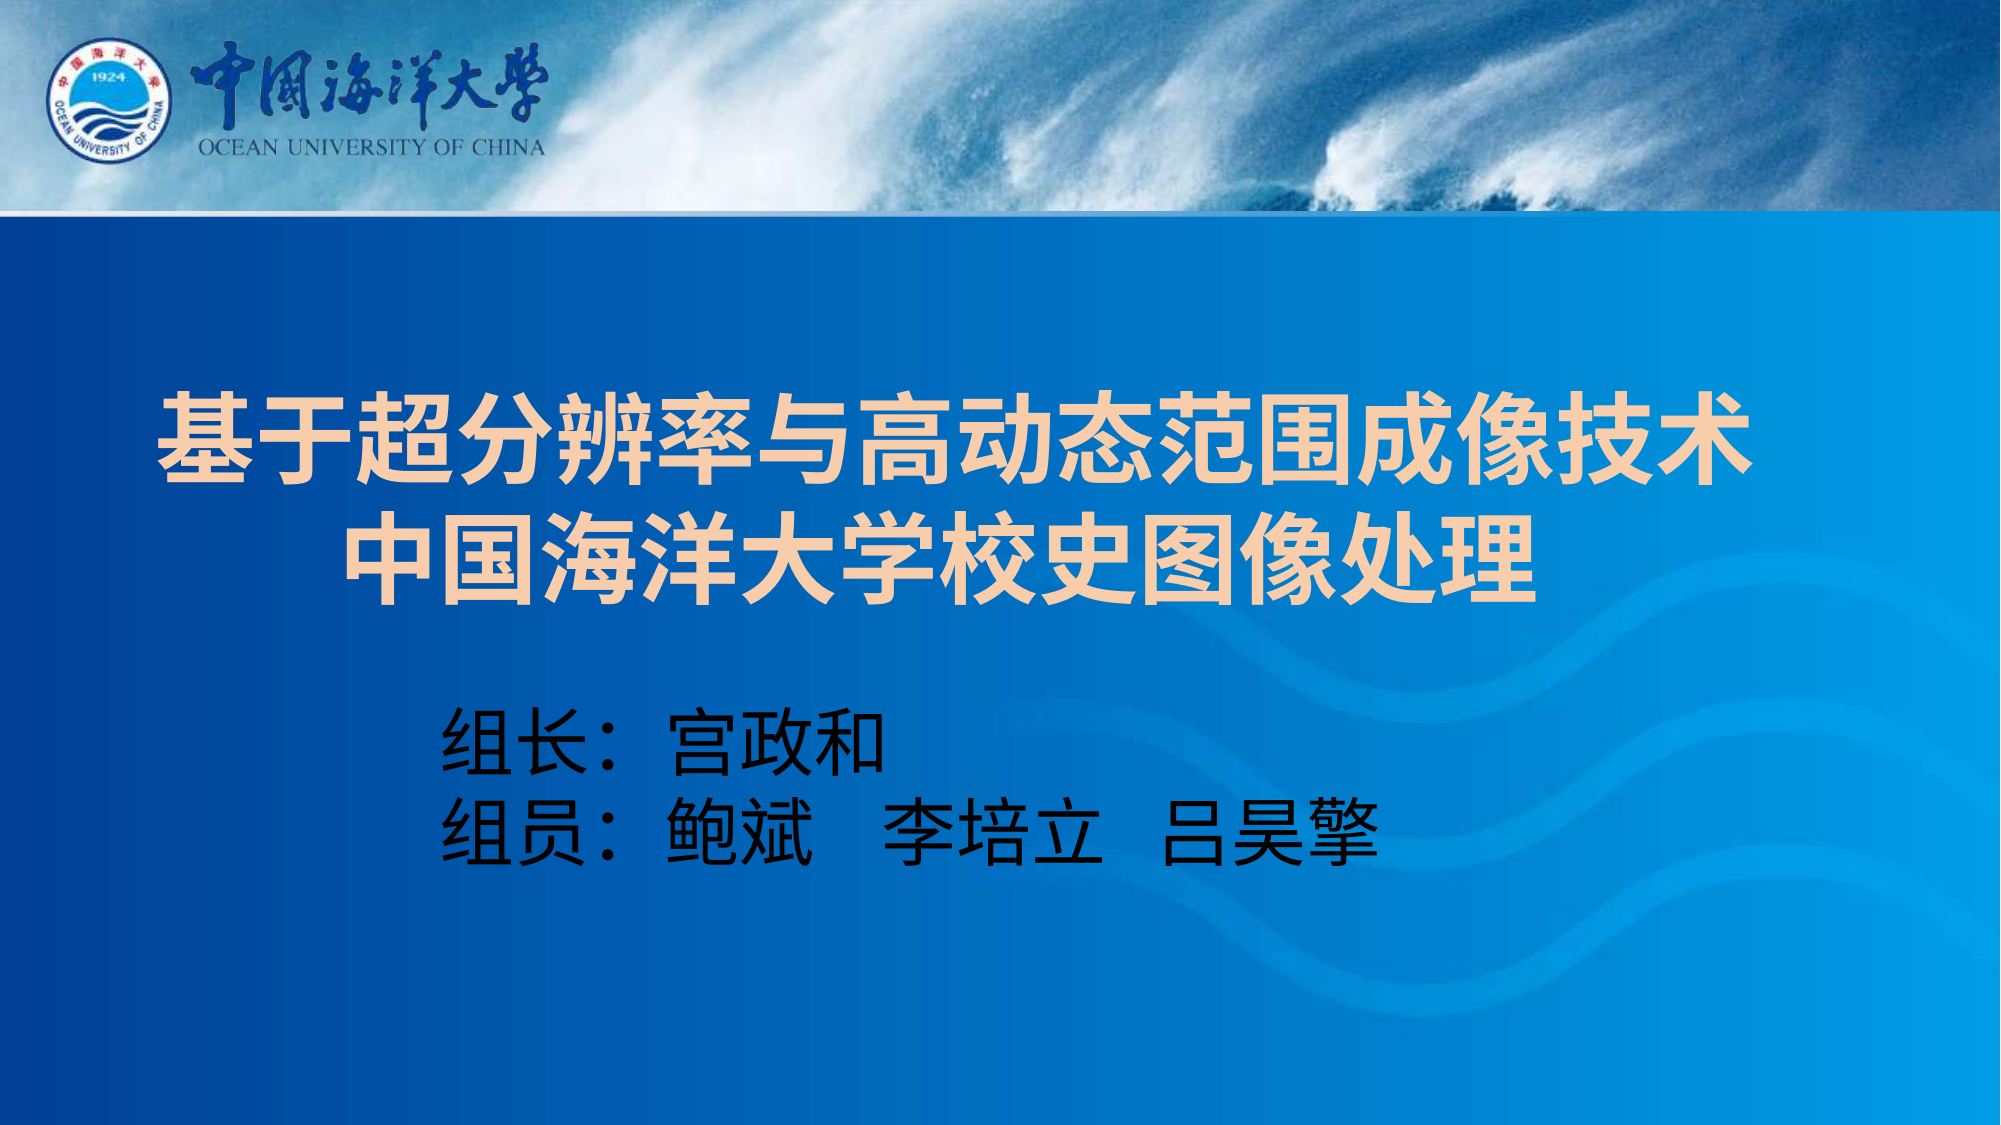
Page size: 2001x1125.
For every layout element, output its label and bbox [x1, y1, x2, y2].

text_box [0, 0, 2000, 1125]
